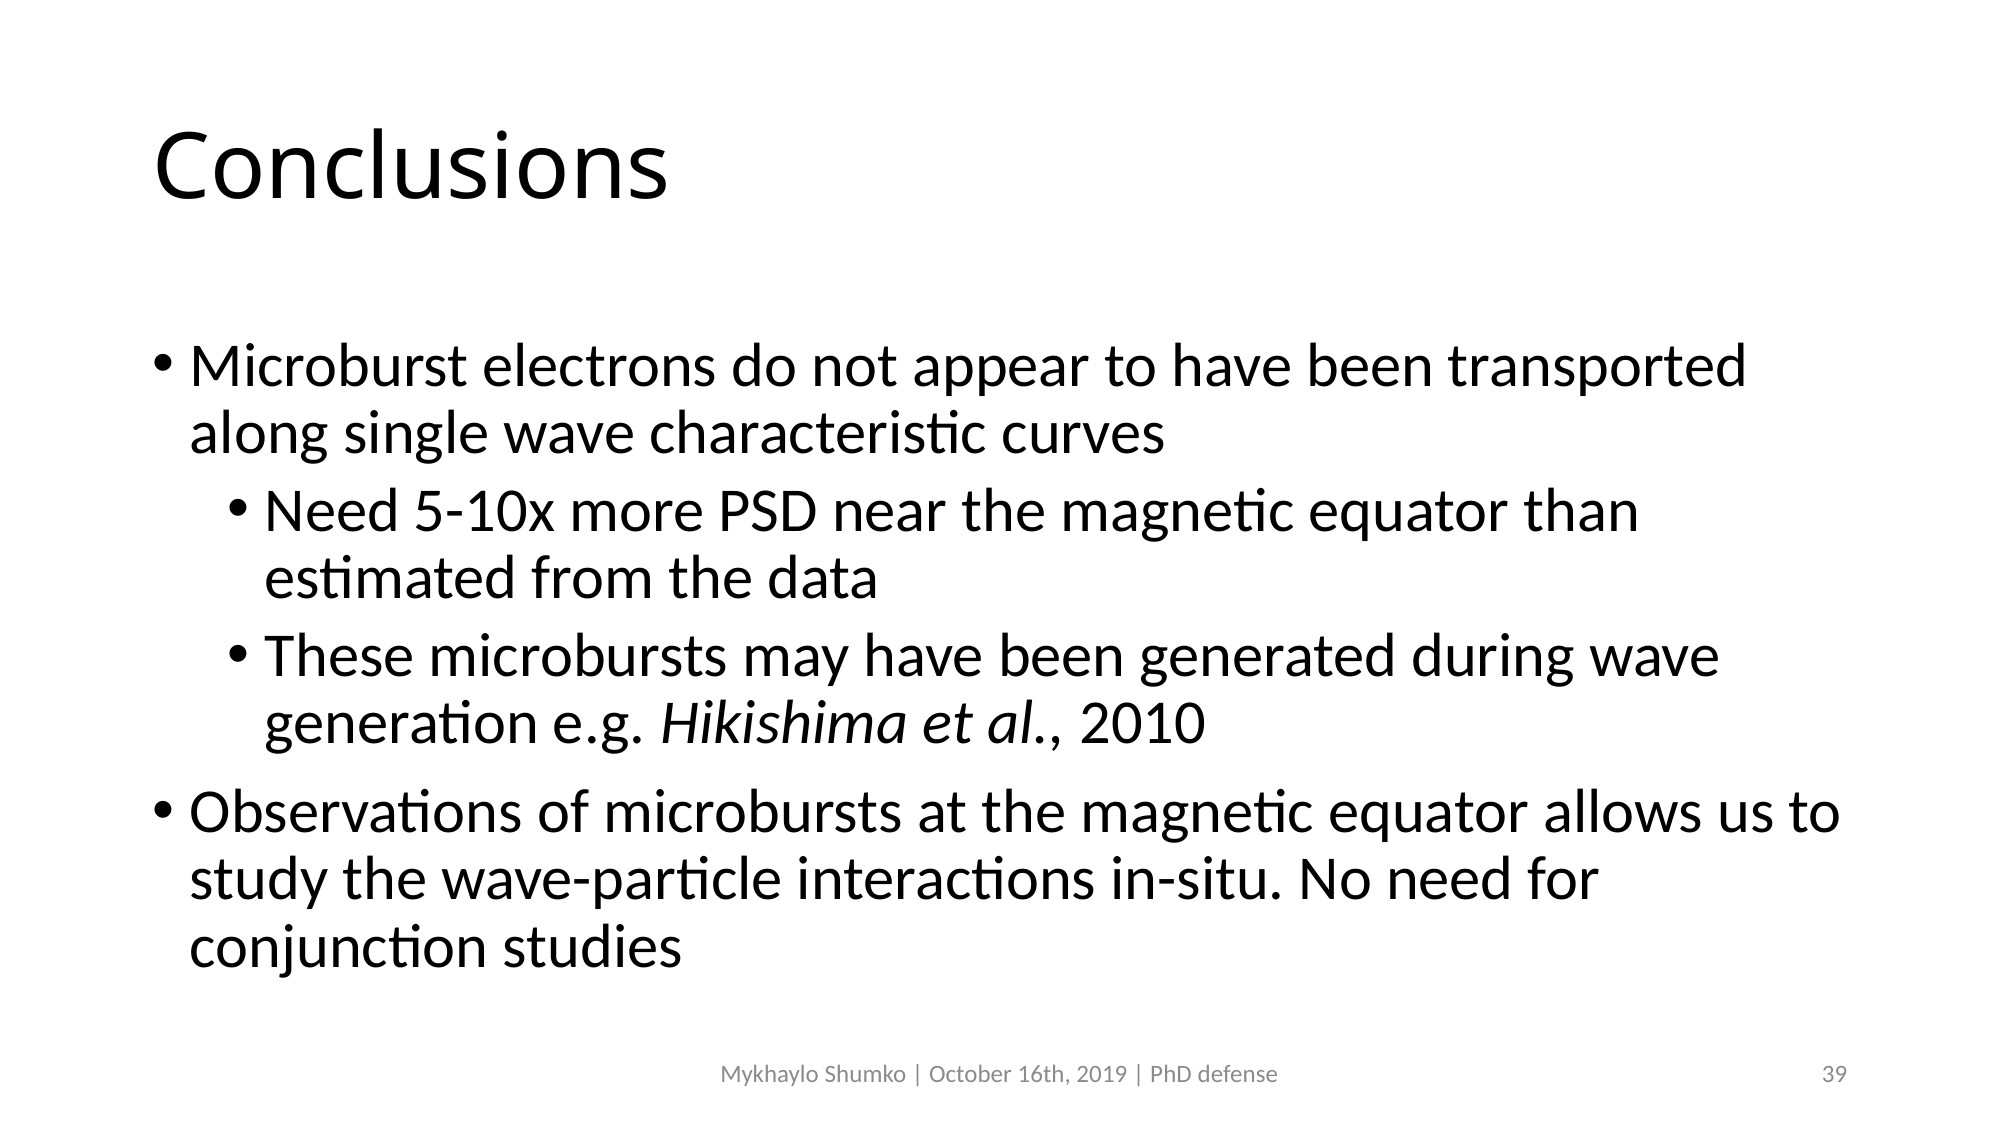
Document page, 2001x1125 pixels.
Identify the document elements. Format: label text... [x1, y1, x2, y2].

list Microburst electrons do not appear to have been transported along single wave characteristic curves Need 5-10x more PSD near the magnetic equator than estimated from the data These microbursts may have been generated during wave generation e.g. Hikishima et al., 2010 Observations of microbursts at the magnetic equator allows us to study the wave-particle interactions in-situ. No need for conjunction studies [137, 299, 1863, 1014]
title Conclusions [137, 59, 1863, 278]
footer Mykhaylo Shumko | October 16th, 2019 | PhD defense [662, 1042, 1338, 1103]
slide_number 39 [1412, 1042, 1863, 1103]
